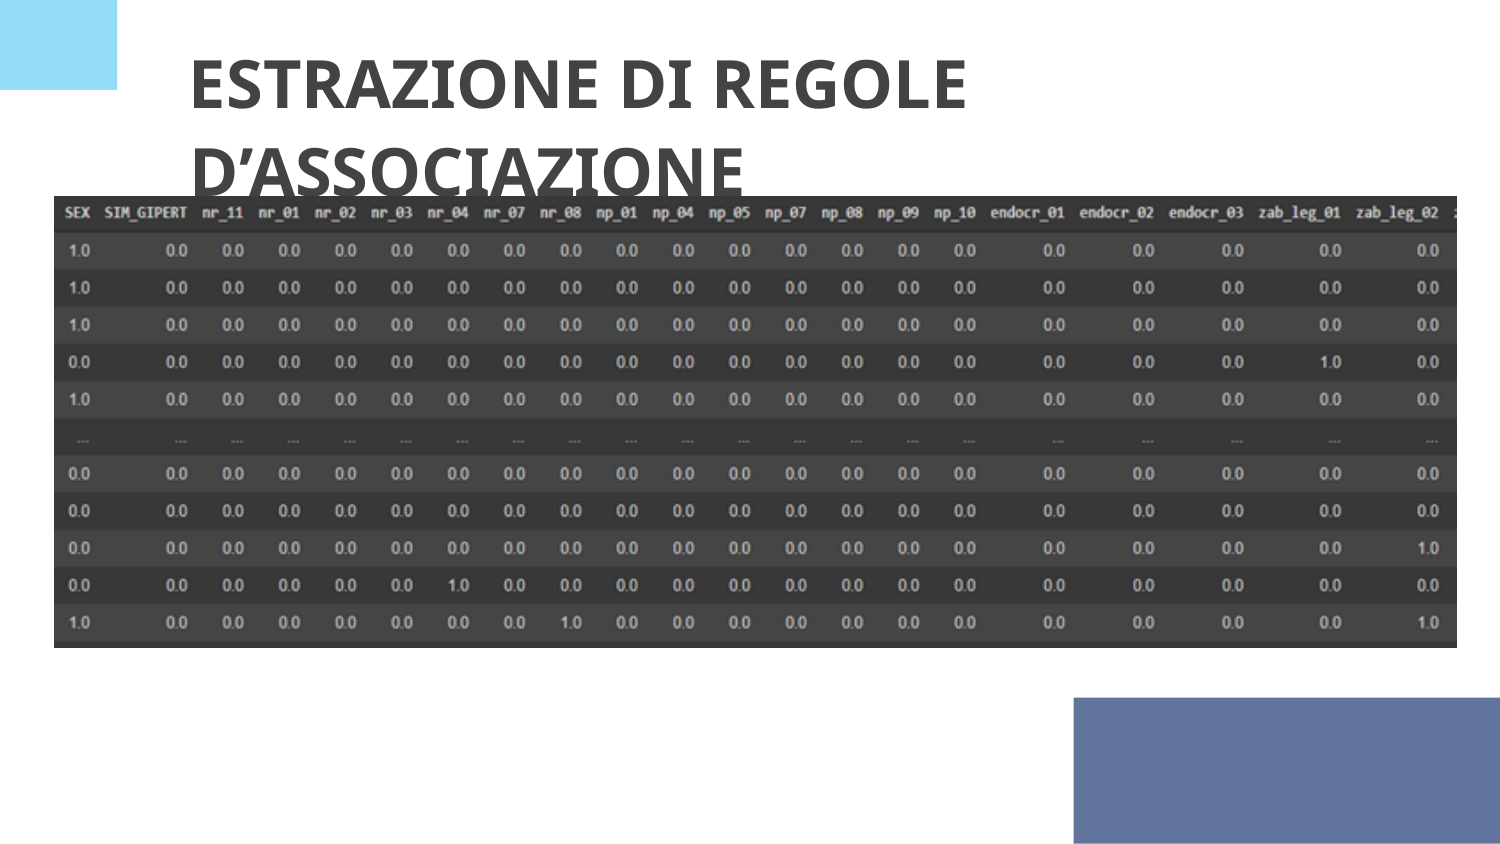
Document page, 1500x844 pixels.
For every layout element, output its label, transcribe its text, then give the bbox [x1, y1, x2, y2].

text_box [0, 0, 118, 90]
picture [54, 195, 1457, 648]
text_box [1073, 697, 1500, 844]
title ESTRAZIONE DI REGOLE D’ASSOCIAZIONE DATI BINARI COME TRANSAZIONI . . [174, 18, 1436, 162]
